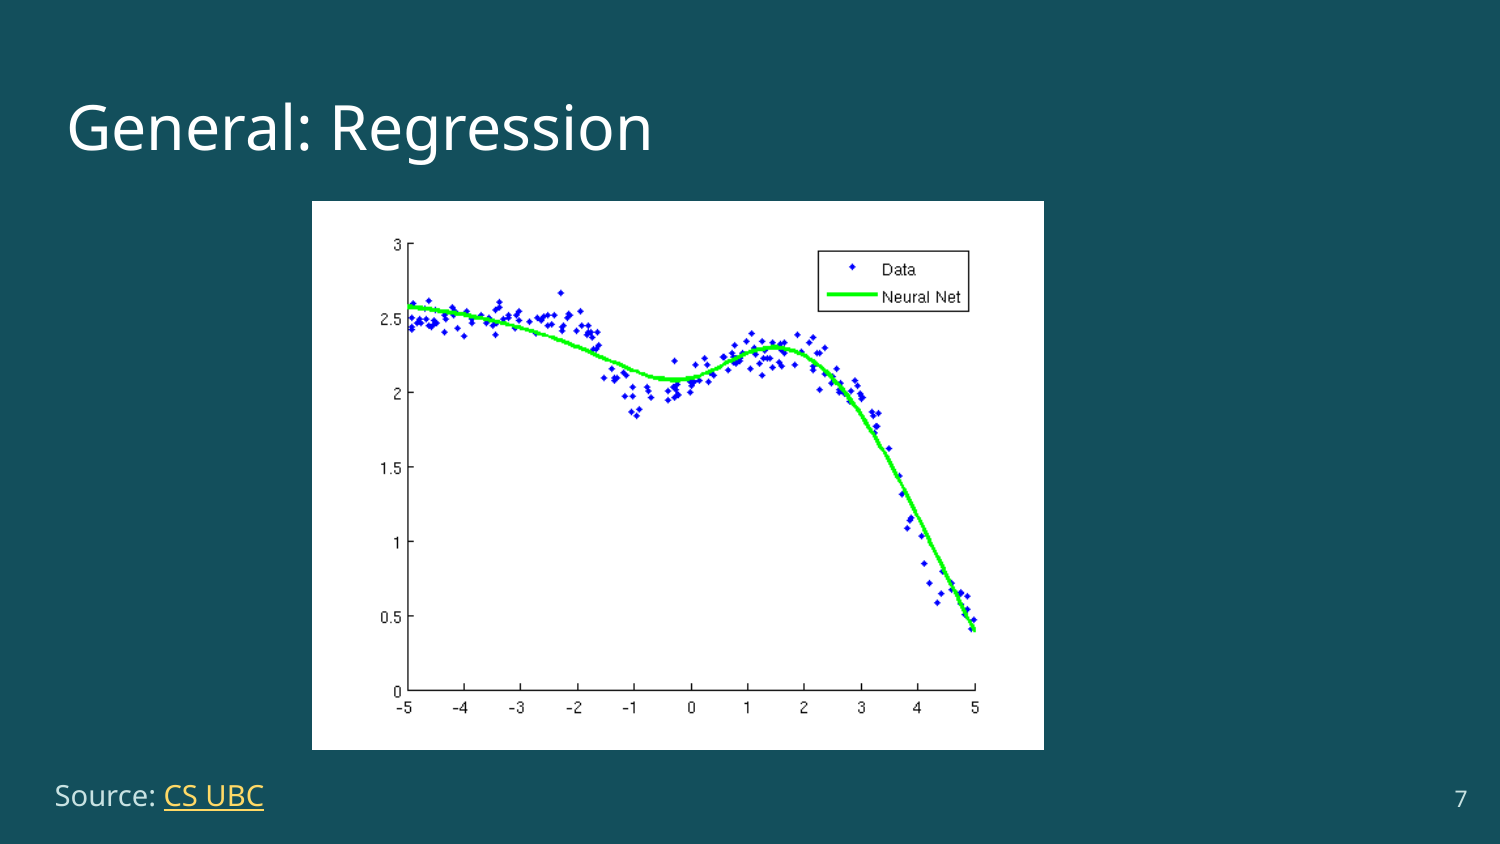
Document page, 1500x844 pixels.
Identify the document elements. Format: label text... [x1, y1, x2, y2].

title General: Regression [51, 72, 1449, 167]
slide_number ‹#› [1392, 767, 1483, 833]
text_box Source: CS UBC [39, 762, 647, 800]
picture [312, 201, 1044, 751]
